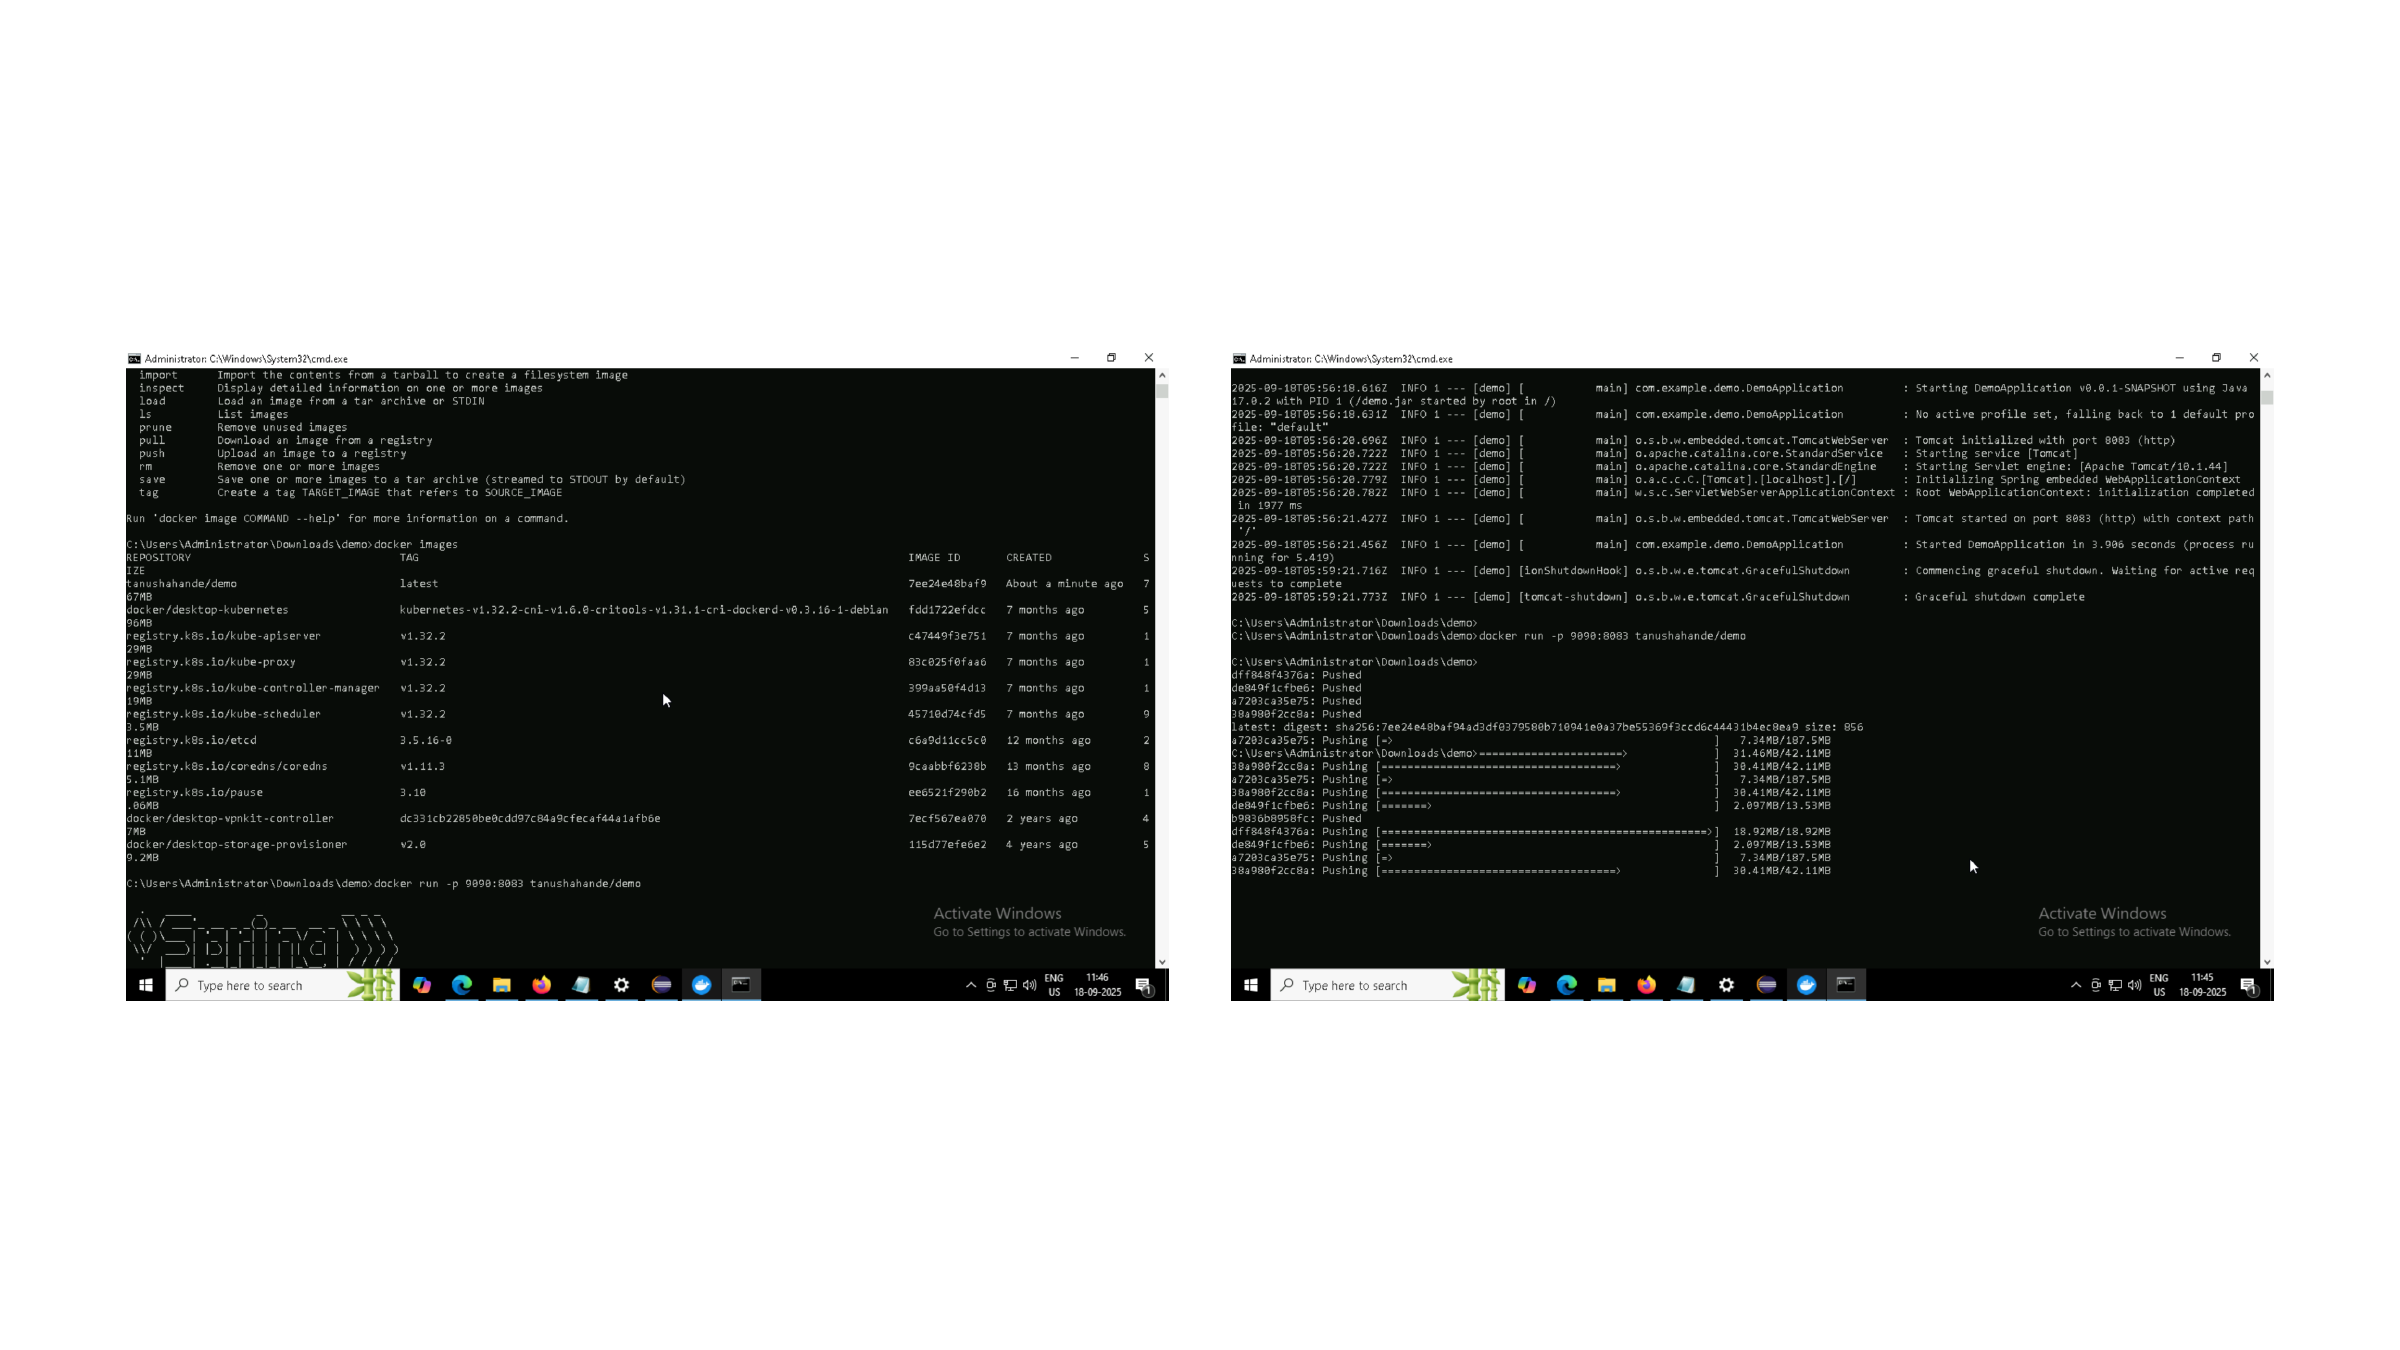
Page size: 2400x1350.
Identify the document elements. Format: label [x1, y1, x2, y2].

picture [126, 349, 1169, 1001]
picture [1231, 349, 2274, 1001]
